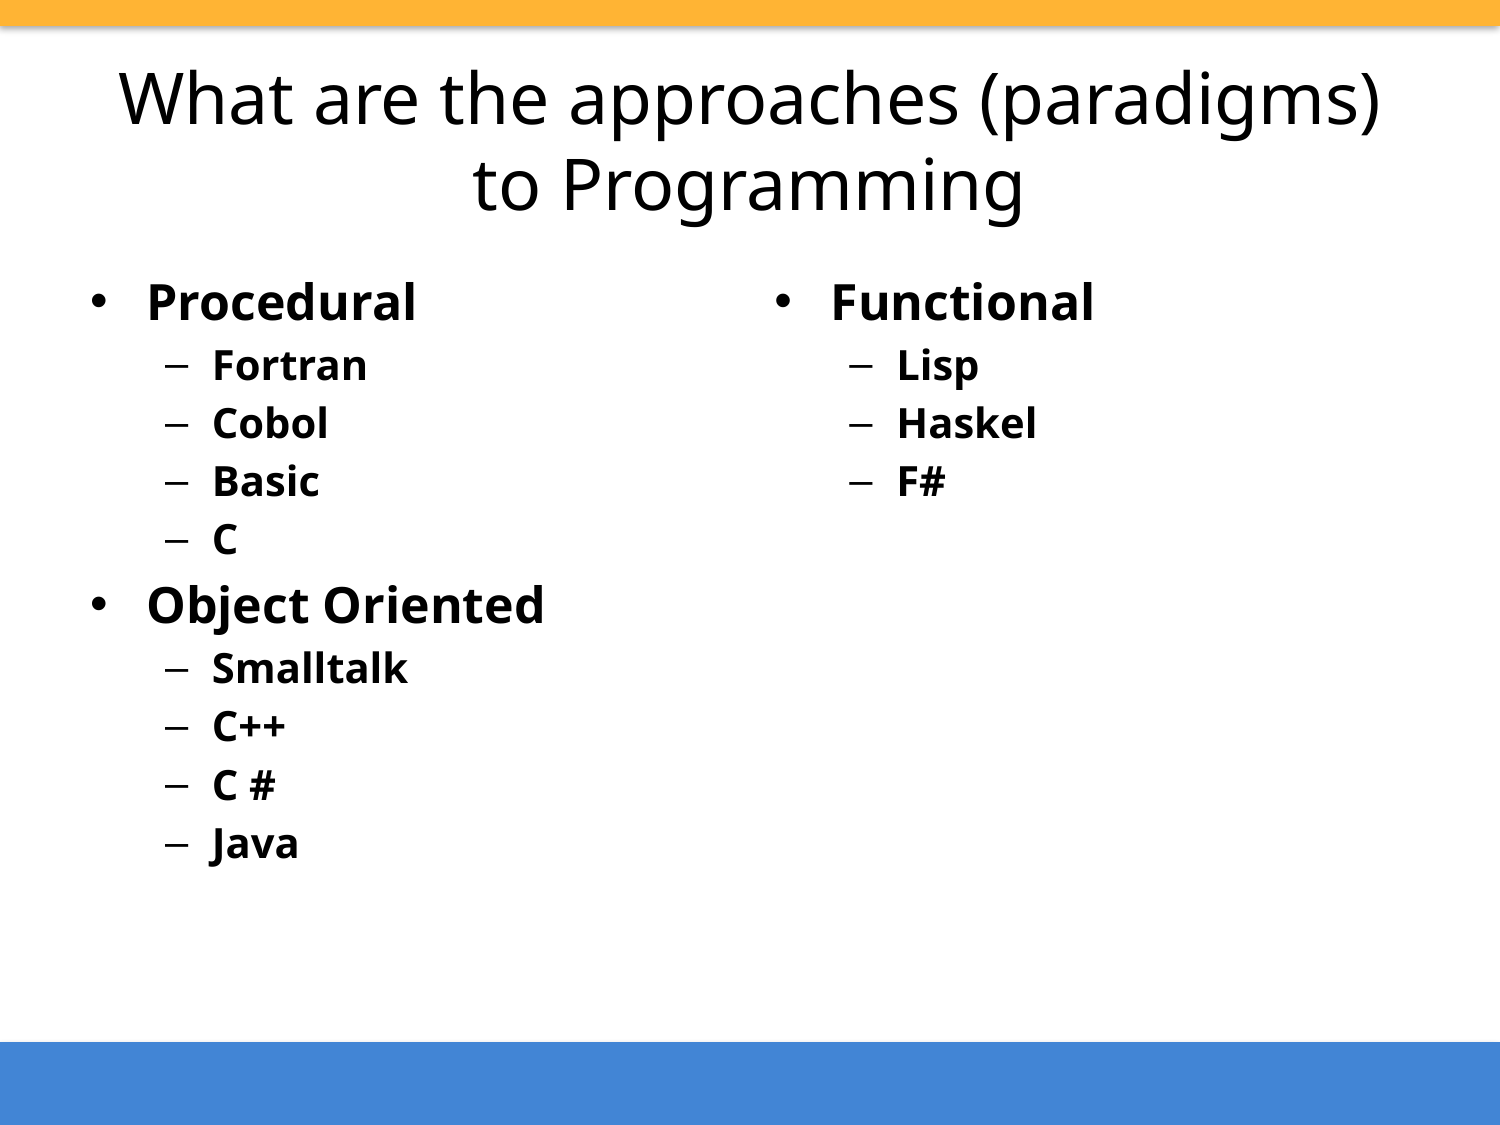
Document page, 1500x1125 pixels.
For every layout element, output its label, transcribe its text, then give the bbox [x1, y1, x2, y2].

title What are the approaches (paradigms) to Programming [75, 45, 1425, 233]
text_box Functional Lisp Haskel F# [759, 262, 1419, 1005]
list Procedural Fortran Cobol Basic C Object Oriented Smalltalk C++ C # Java [75, 262, 735, 1005]
